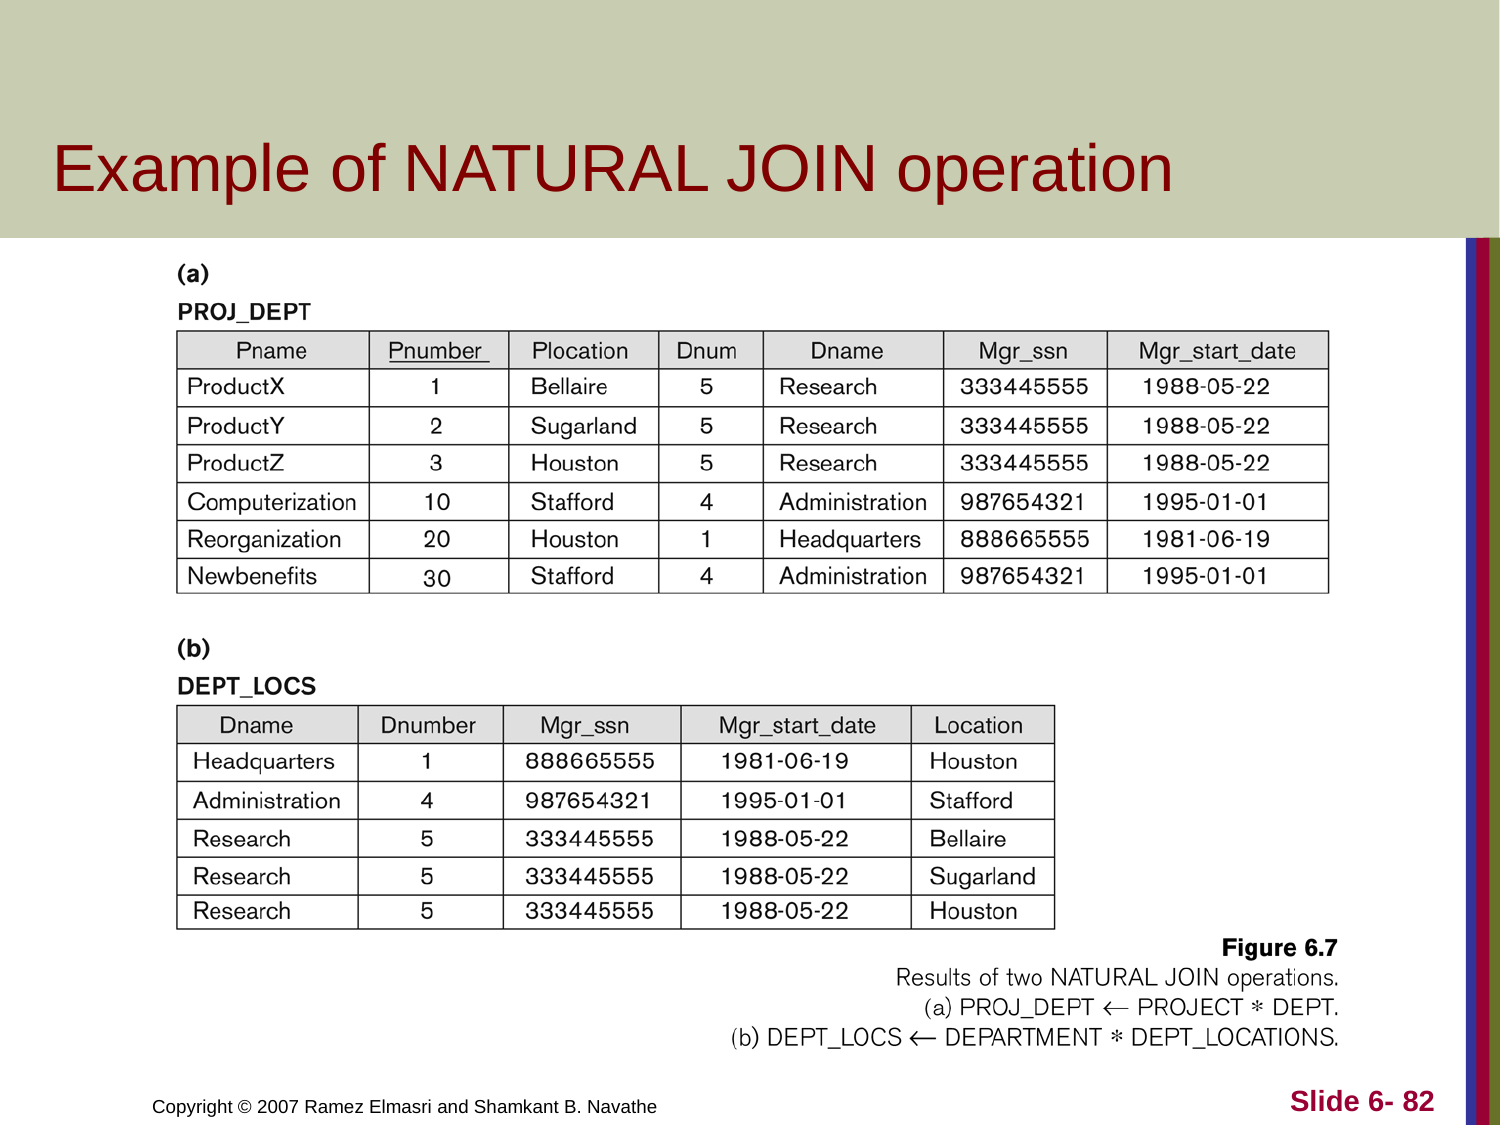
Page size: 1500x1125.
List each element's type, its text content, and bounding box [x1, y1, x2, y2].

title Example of NATURAL JOIN operation [37, 49, 1317, 213]
slide_number Slide 6- 82 [1137, 1049, 1451, 1125]
picture [174, 261, 1338, 1051]
